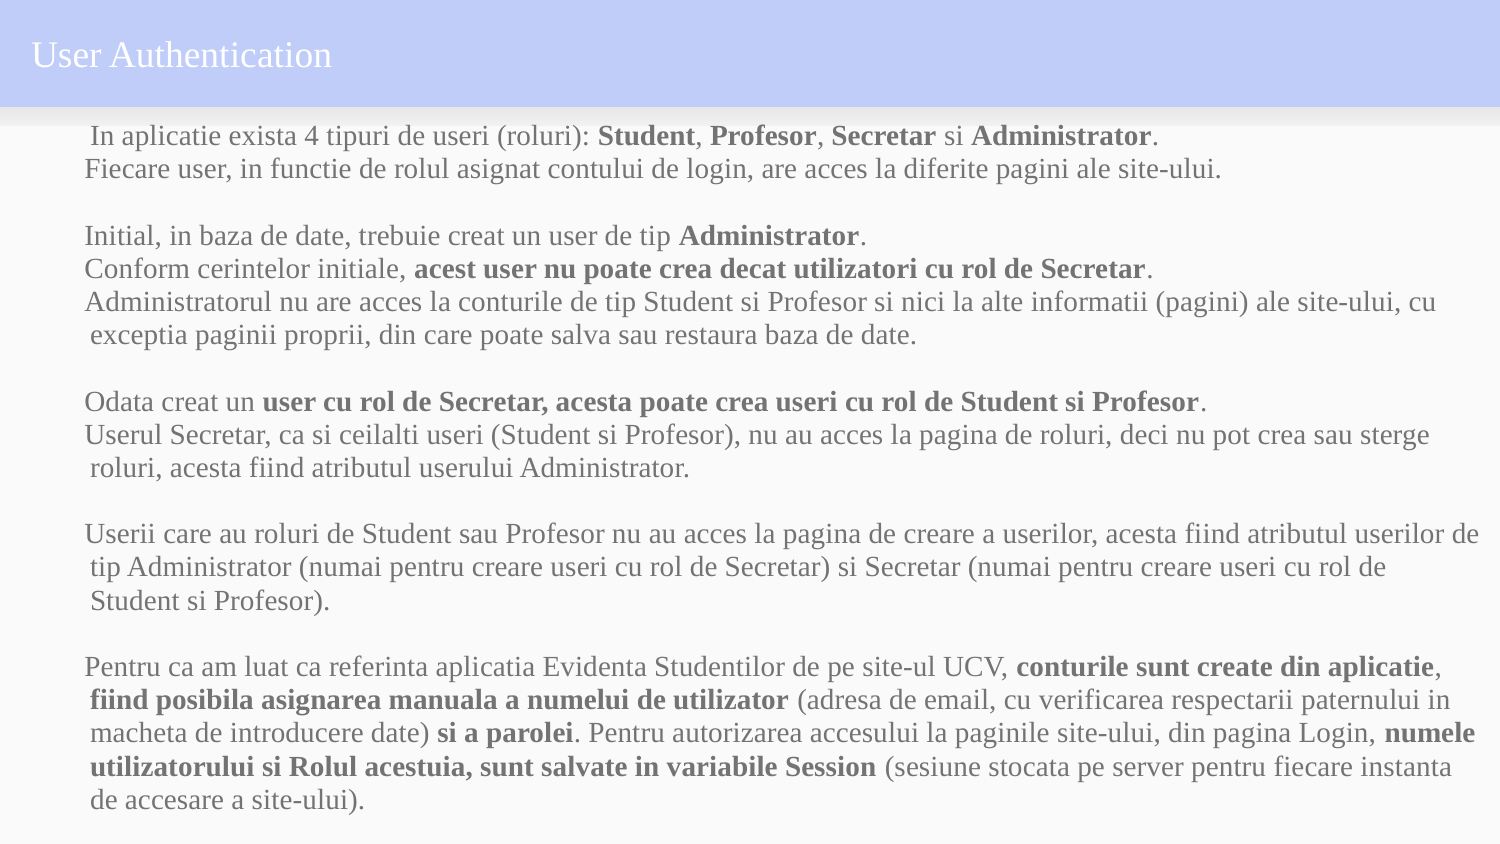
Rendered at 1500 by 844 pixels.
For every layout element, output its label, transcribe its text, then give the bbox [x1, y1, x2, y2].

list In aplicatie exista 4 tipuri de useri (roluri): Student, Profesor, Secretar si Administrator. Fiecare user, in functie de rolul asignat contului de login, are acces la diferite pagini ale site-ului. Initial, in baza de date, trebuie creat un user de tip Administrator. Conform cerintelor initiale, acest user nu poate crea decat utilizatori cu rol de Secretar. Administratorul nu are acces la conturile de tip Student si Profesor si nici la alte informatii (pagini) ale site-ului, cu exceptia paginii proprii, din care poate salva sau restaura baza de date. Odata creat un user cu rol de Secretar, acesta poate crea useri cu rol de Student si Profesor. Userul Secretar, ca si ceilalti useri (Student si Profesor), nu au acces la pagina de roluri, deci nu pot crea sau sterge roluri, acesta fiind atributul userului Administrator. Userii care au roluri de Student sau Profesor nu au acces la pagina de creare a userilor, acesta fiind atributul userilor de tip Administrator (numai pentru creare useri cu rol de Secretar) si Secretar (numai pentru creare useri cu rol de Student si Profesor). Pentru ca am luat ca referinta aplicatia Evidenta Studentilor de pe site-ul UCV, conturile sunt create din aplicatie, fiind posibila asignarea manuala a numelui de utilizator (adresa de email, cu verificarea respectarii paternului in macheta de introducere date) si a parolei. Pentru autorizarea accesului la paginile site-ului, din pagina Login, numele utilizatorului si Rolul acestuia, sunt salvate in variabile Session (sesiune stocata pe server pentru fiecare instanta de accesare a site-ului). [0, 111, 1500, 824]
title User Authentication [16, 2, 1464, 102]
